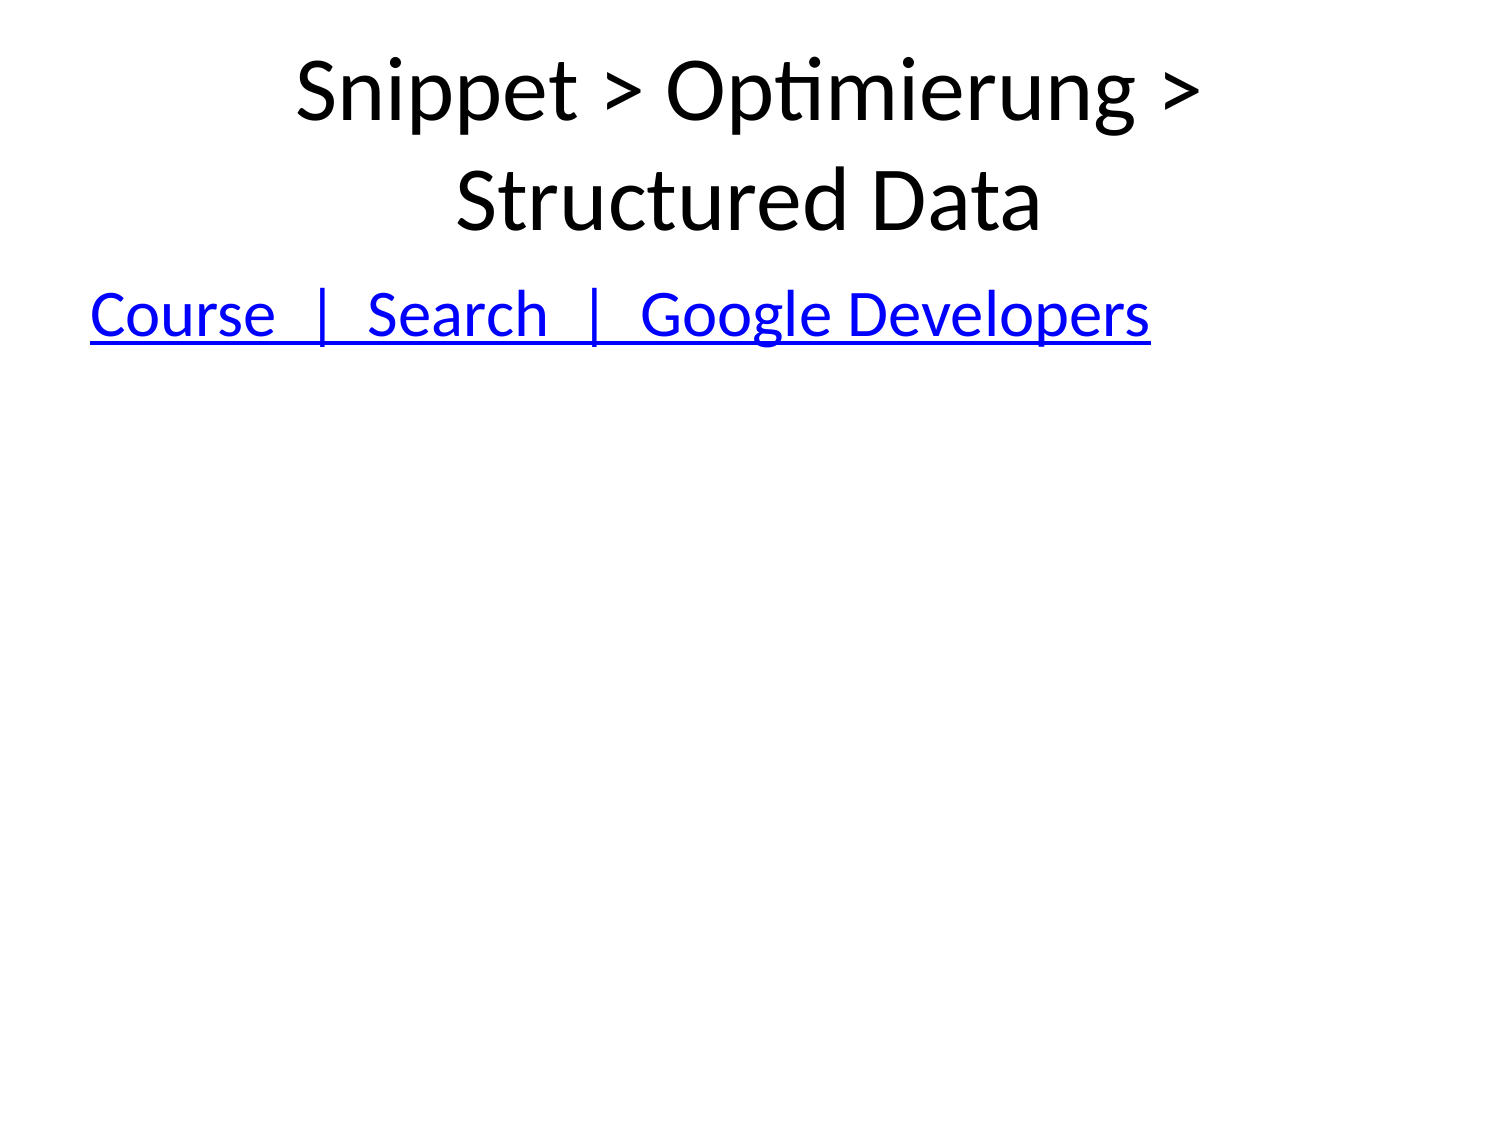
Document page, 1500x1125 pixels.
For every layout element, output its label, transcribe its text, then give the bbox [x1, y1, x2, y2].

title Snippet > Optimierung > Structured Data [75, 45, 1425, 233]
list Course | Search | Google Developers [75, 262, 1425, 1005]
